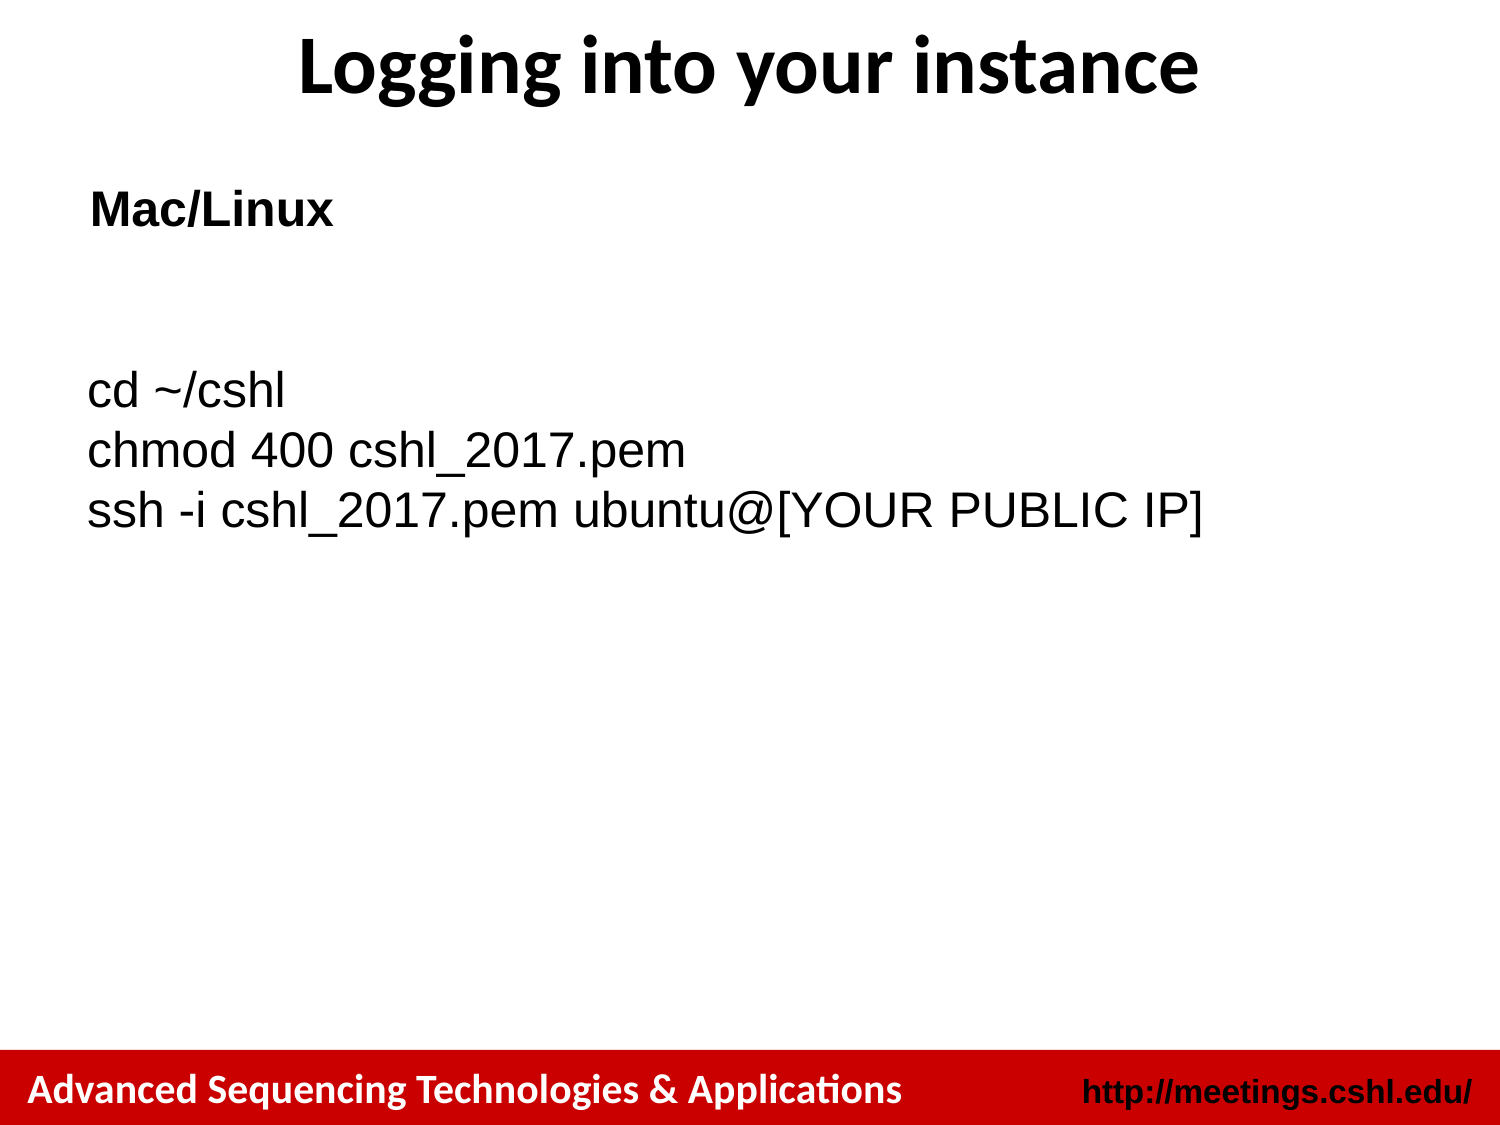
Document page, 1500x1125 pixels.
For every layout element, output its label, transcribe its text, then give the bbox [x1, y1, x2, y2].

text_box Mac/Linux [74, 168, 437, 244]
title Logging into your instance [24, 0, 1475, 126]
text_box cd ~/cshl chmod 400 cshl_2017.pem ssh -i cshl_2017.pem ubuntu@[YOUR PUBLIC IP] [72, 349, 1376, 551]
